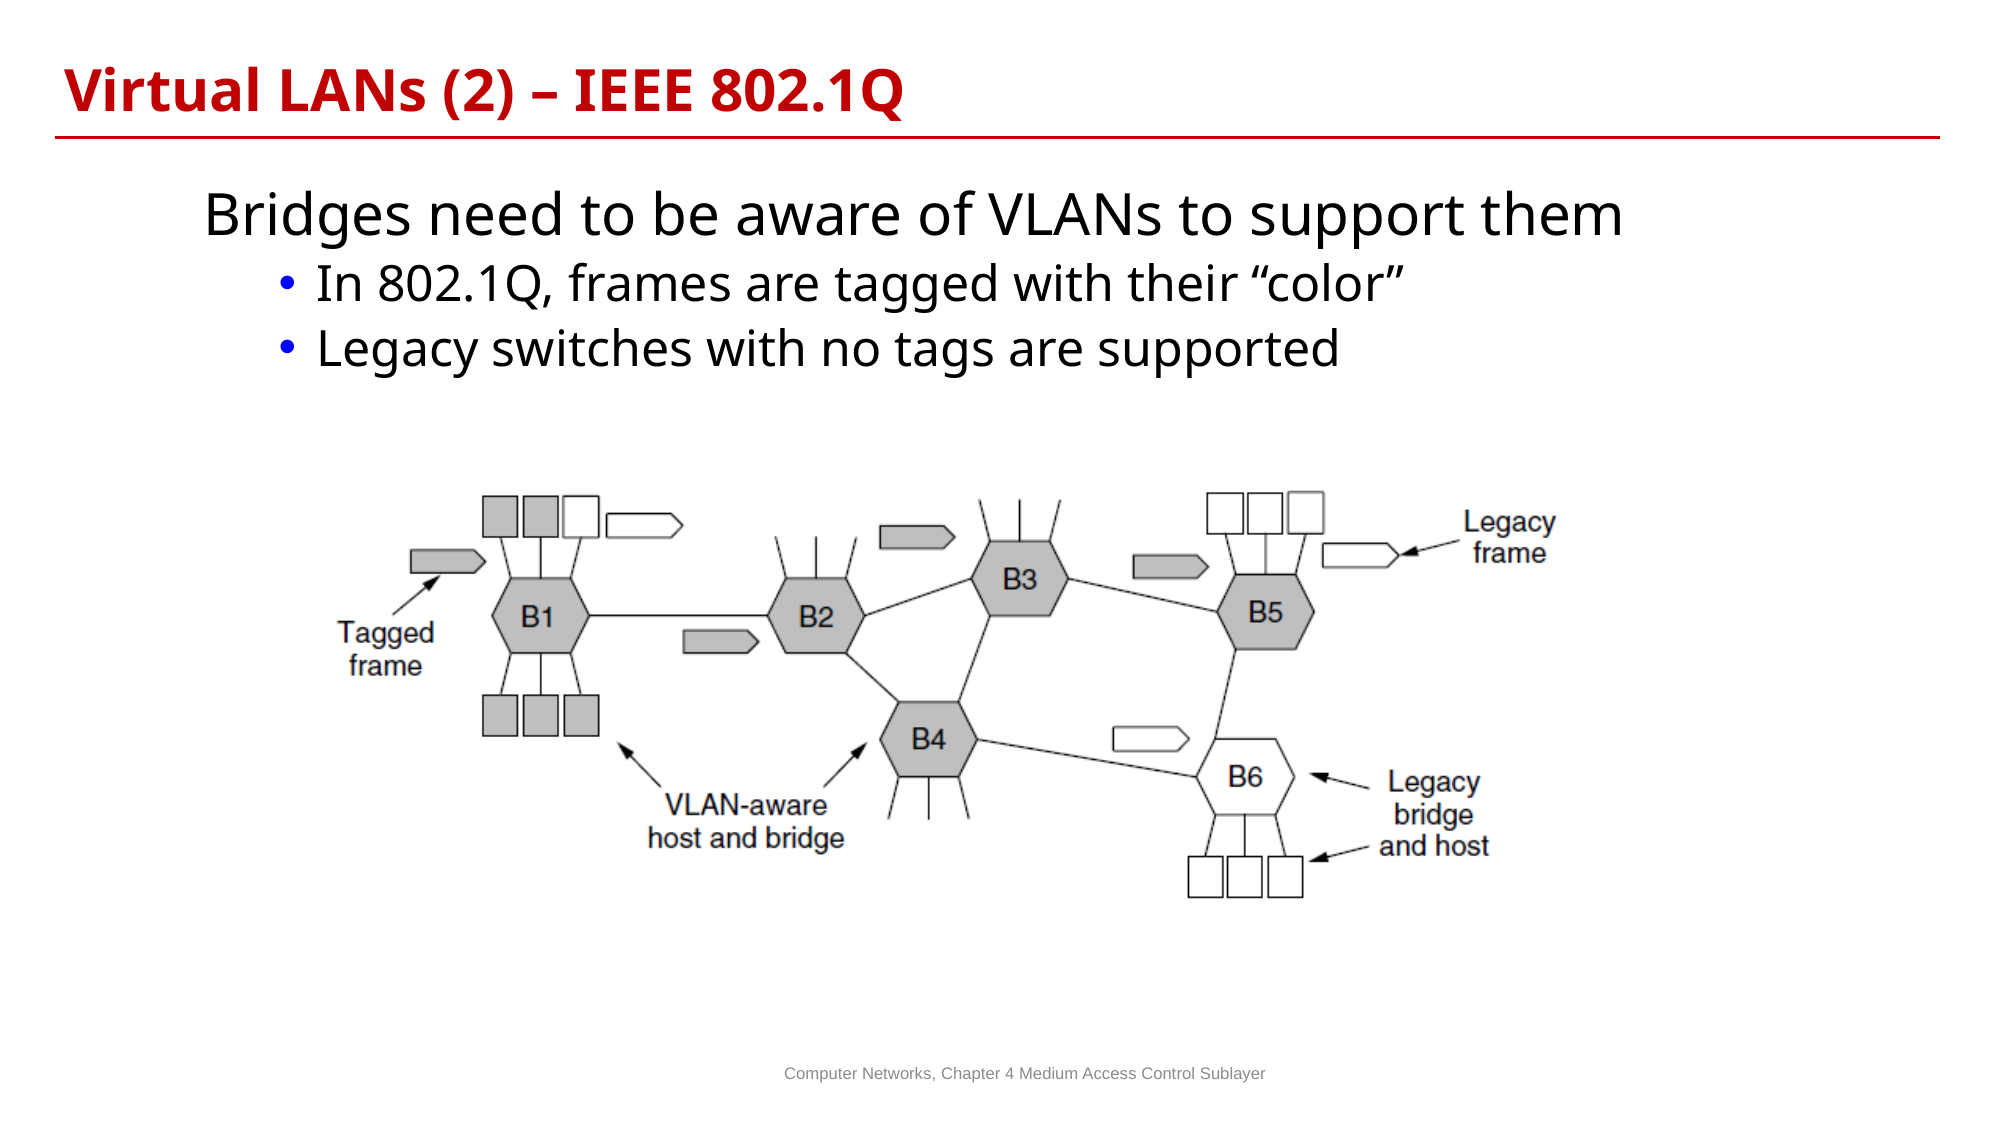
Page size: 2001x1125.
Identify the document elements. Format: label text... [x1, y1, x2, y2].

text_box Virtual LANs (2) – IEEE 802.1Q [49, 45, 1972, 130]
list Bridges need to be aware of VLANs to support them In 802.1Q, frames are tagged with their “color” Legacy switches with no tags are supported [188, 177, 1846, 397]
footer Computer Networks, Chapter 4 Medium Access Control Sublayer [662, 1042, 1389, 1103]
picture [301, 466, 1615, 925]
